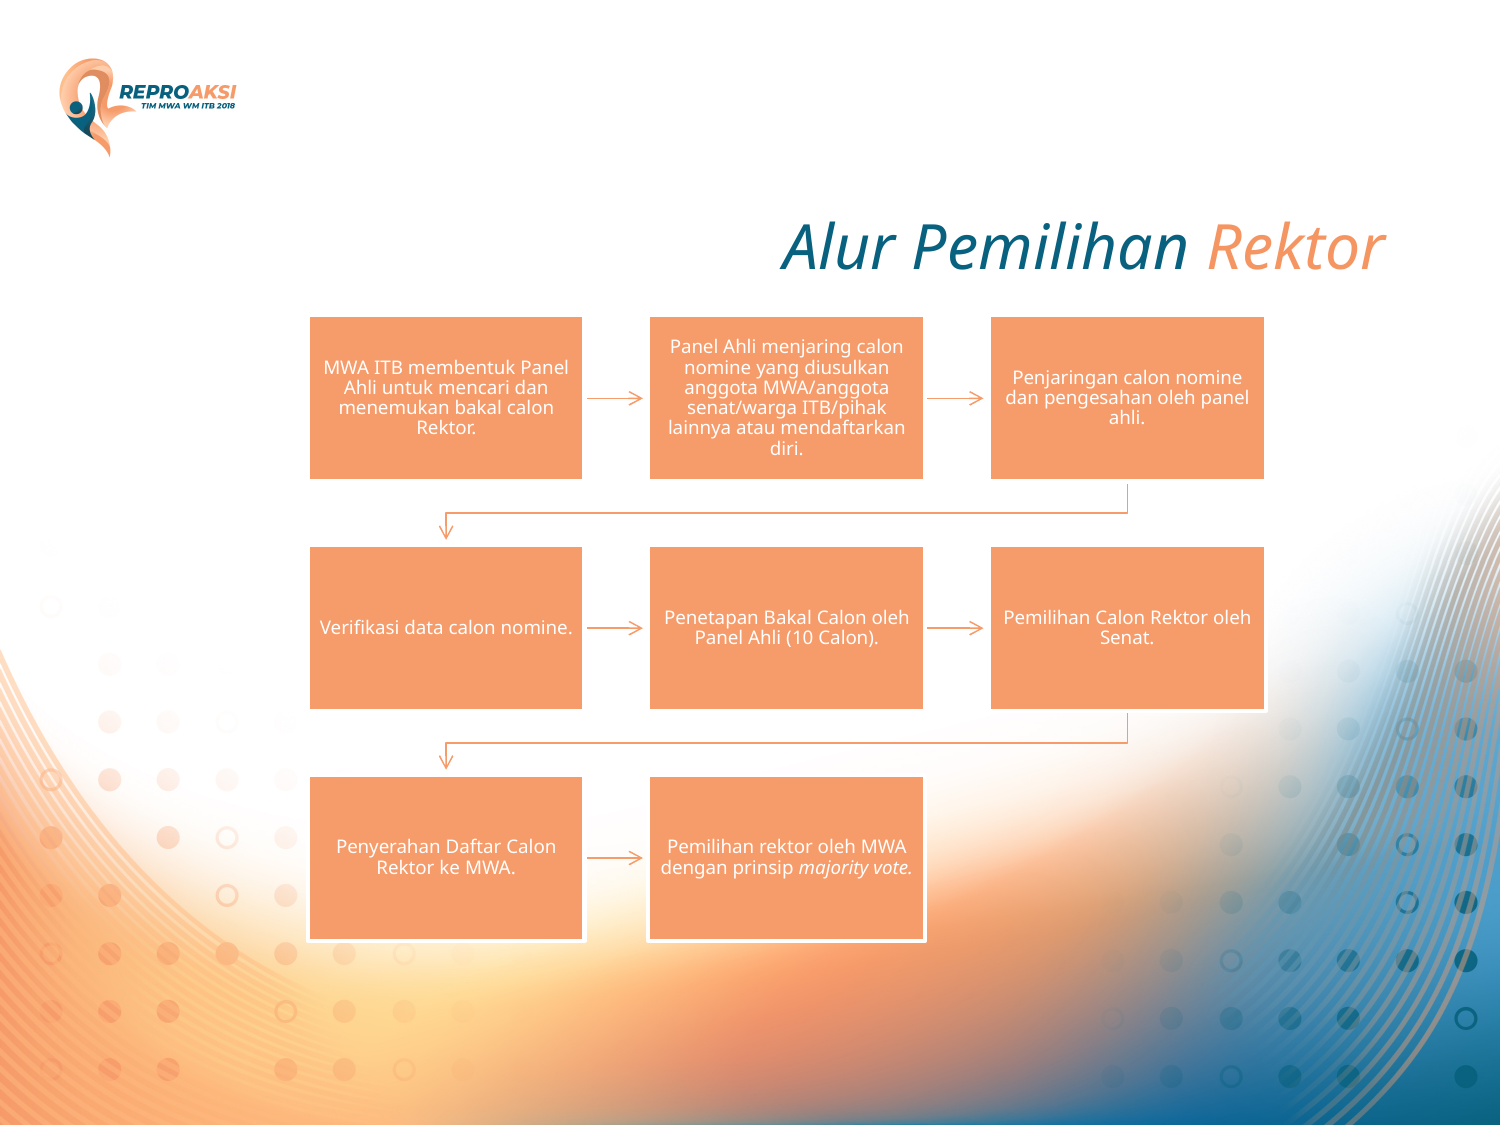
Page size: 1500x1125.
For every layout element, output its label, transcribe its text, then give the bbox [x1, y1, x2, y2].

text_box Alur Pemilihan Rektor [318, 174, 1397, 315]
picture [0, 0, 1500, 1125]
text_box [205, 314, 1368, 942]
